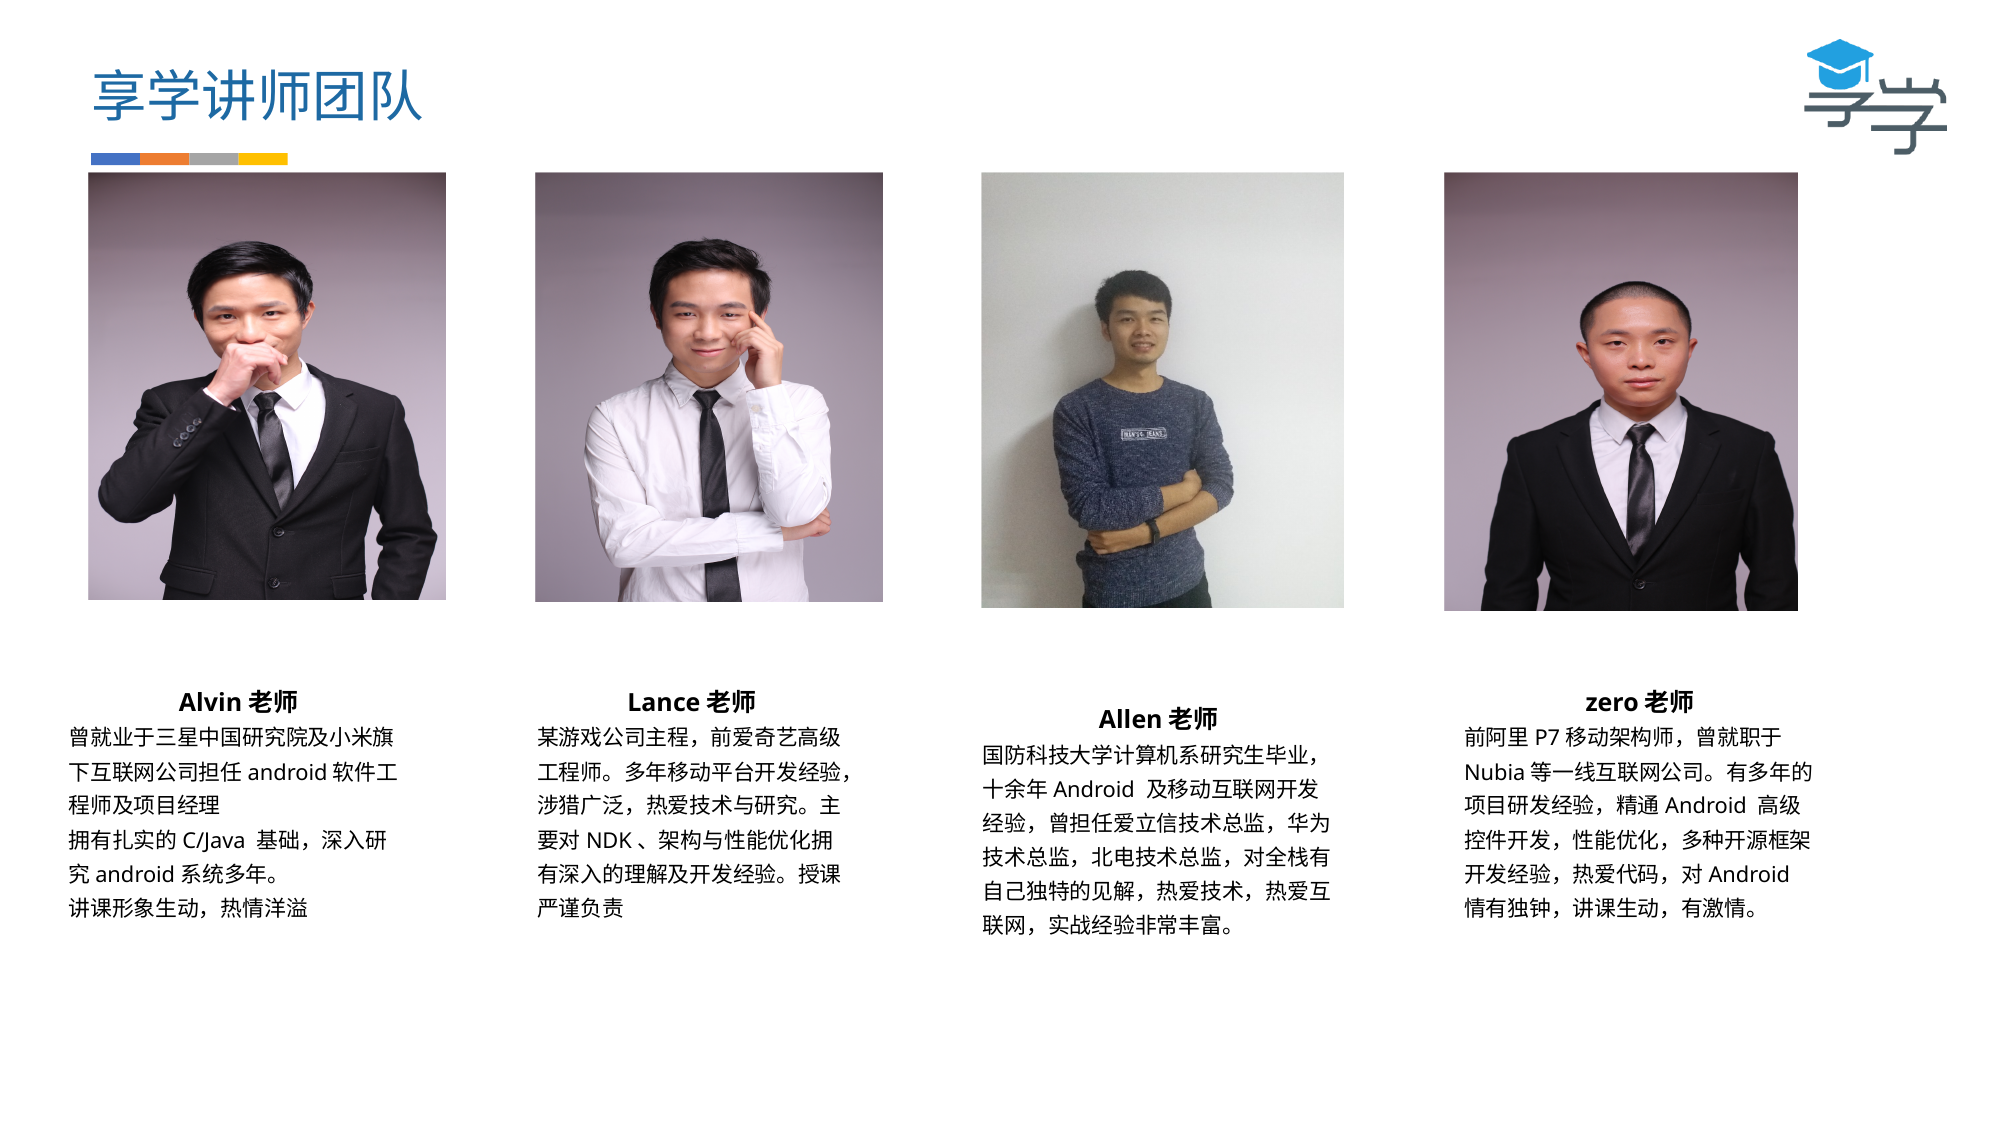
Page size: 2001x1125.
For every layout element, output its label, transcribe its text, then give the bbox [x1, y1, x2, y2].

text_box 享学讲师团队 [91, 60, 699, 128]
text_box Allen老师 国防科技大学计算机系研究生毕业， 十余年Android 及移动互联网开发经验，曾担任爱立信技术总监，华为技术总监，北电技术总监，对全栈有自己独特的见解，热爱技术，热爱互联网，实战经验非常丰富。 [968, 681, 1350, 946]
text_box zero老师 前阿里P7移动架构师，曾就职于Nubia等一线互联网公司。有多年的项目研发经验，精通Android 高级控件开发，性能优化，多种开源框架开发经验，热爱代码，对Android情有独钟，讲课生动，有激情。 [1449, 663, 1832, 928]
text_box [90, 152, 288, 166]
text_box Alvin老师 曾就业于三星中国研究院及小米旗下互联网公司担任android软件工程师及项目经理 拥有扎实的C/Java 基础，深入研究android系统多年。 讲课形象生动，热情洋溢 [53, 663, 424, 928]
picture [53, 173, 481, 600]
text_box Lance老师 某游戏公司主程，前爱奇艺高级工程师。多年移动平台开发经验，涉猎广泛，热爱技术与研究。主要对NDK、架构与性能优化拥有深入的理解及开发经验。授课严谨负责 [522, 663, 861, 928]
picture [1799, 20, 1952, 173]
picture [1401, 173, 1841, 611]
picture [494, 173, 924, 602]
picture [945, 173, 1381, 608]
